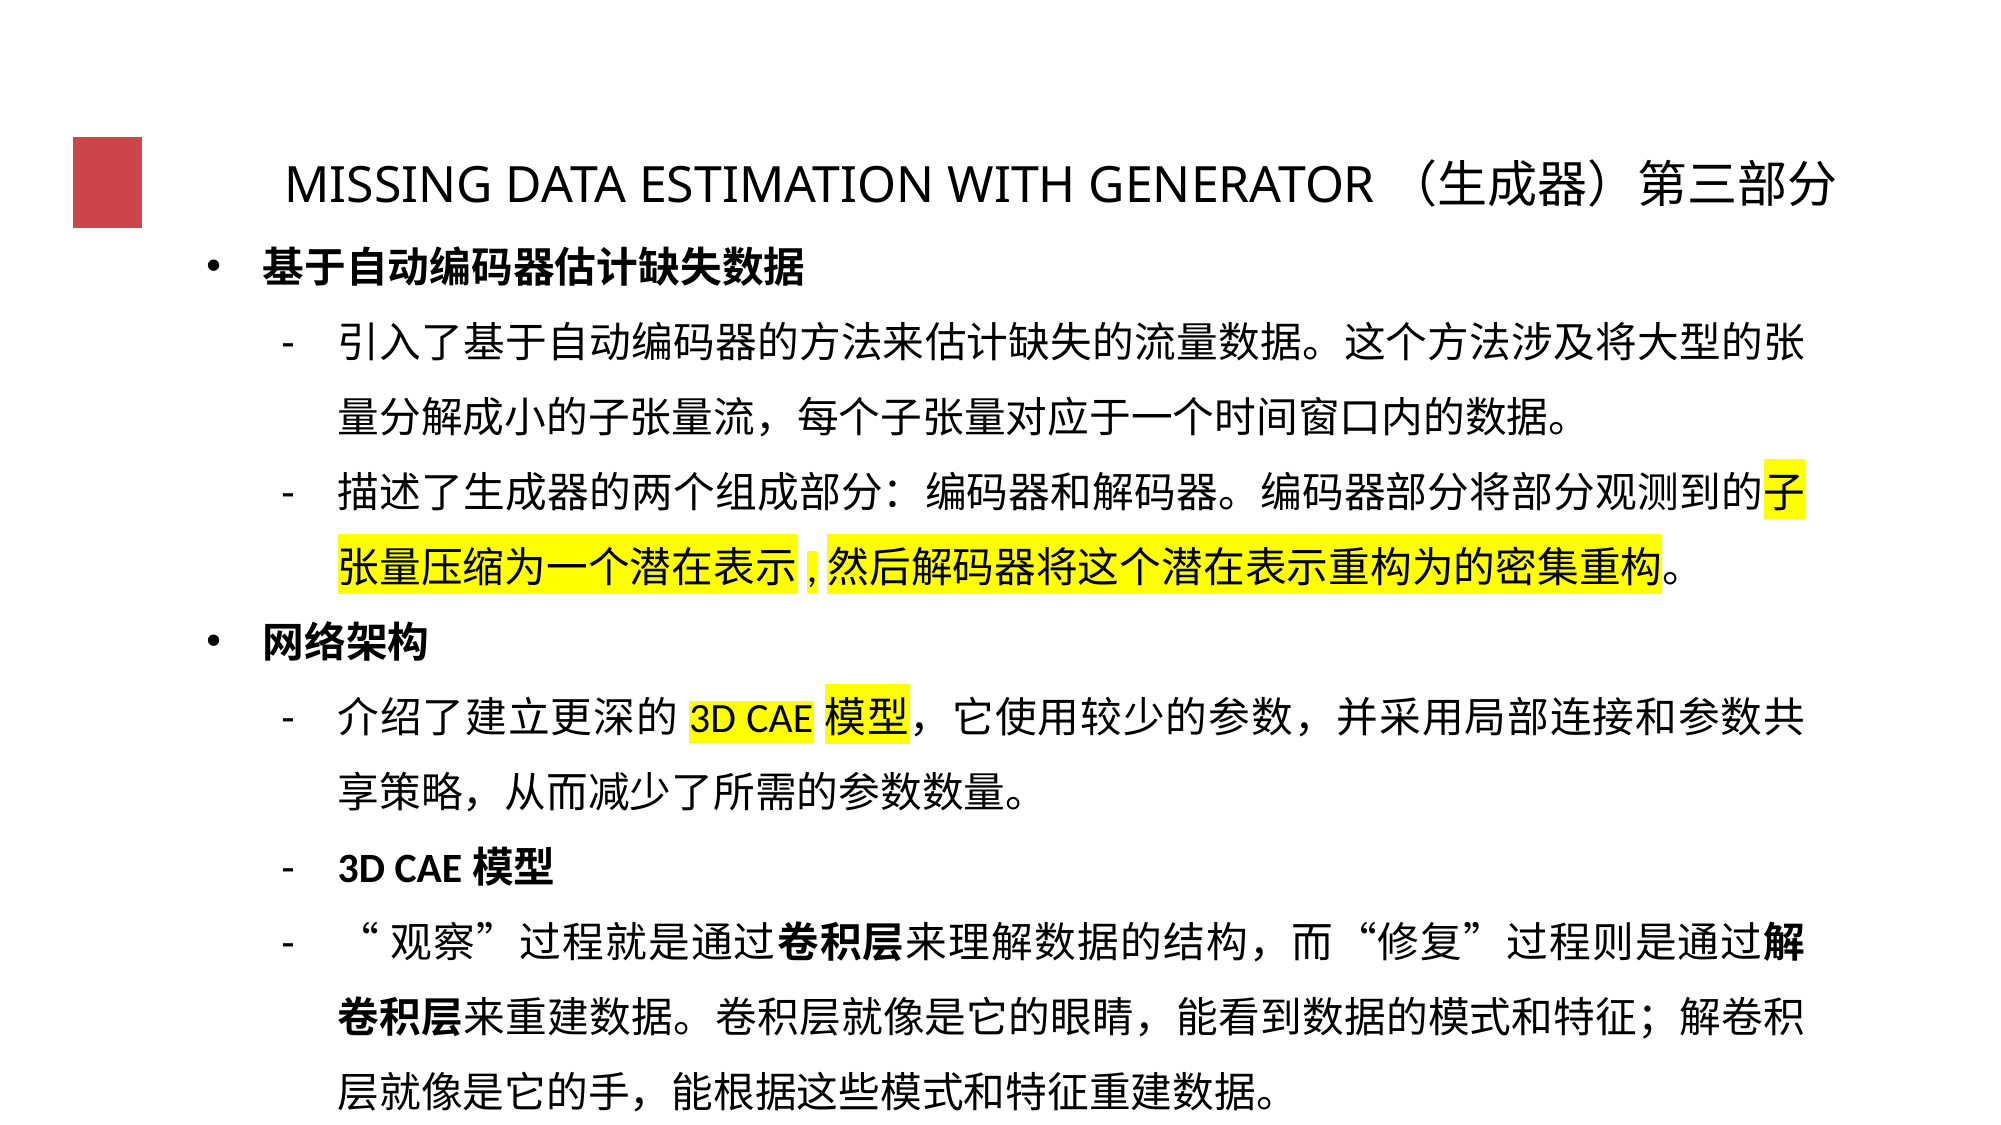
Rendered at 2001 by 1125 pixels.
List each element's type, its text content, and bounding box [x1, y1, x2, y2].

text_box MISSING DATA ESTIMATION WITH GENERATOR（生成器）第三部分 [269, 144, 1864, 220]
picture [73, 137, 143, 228]
